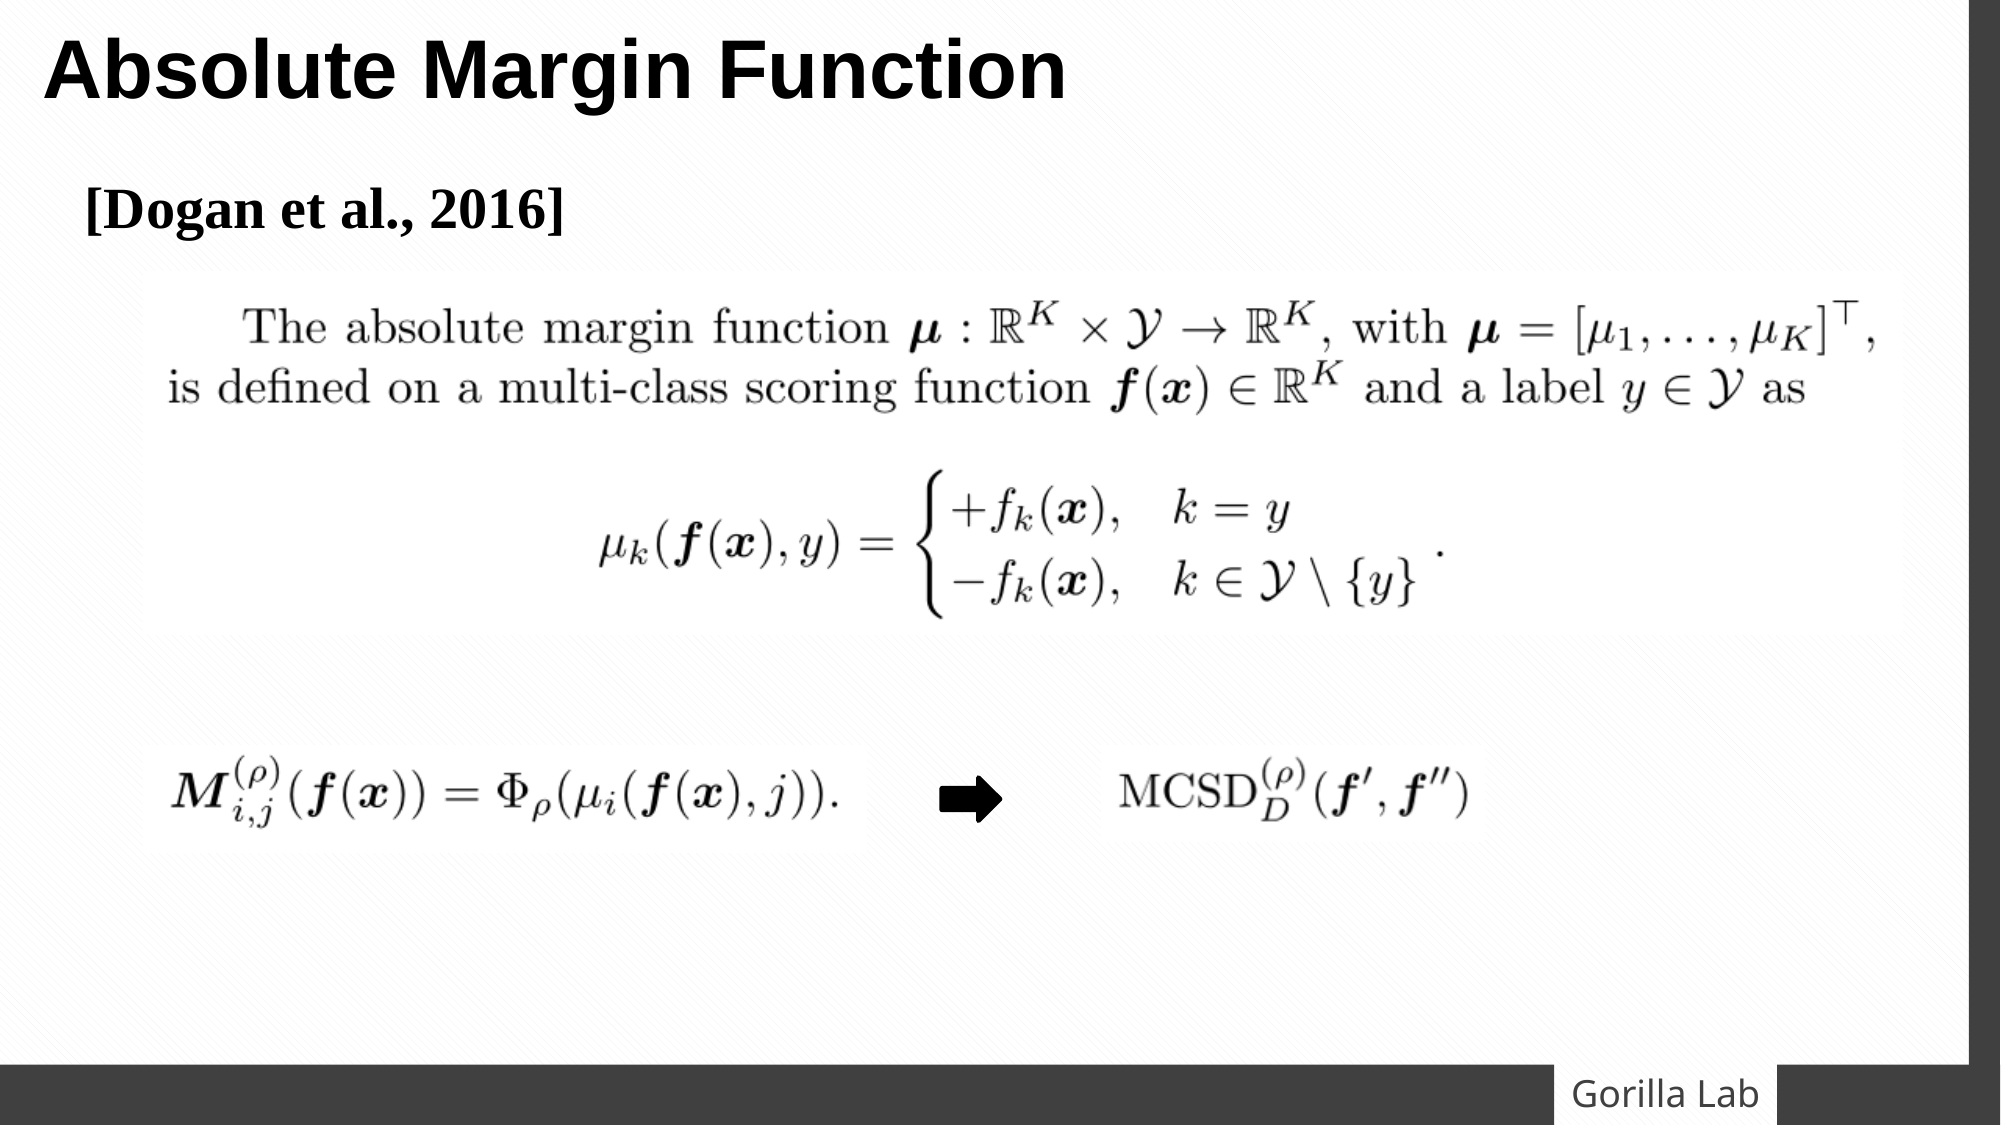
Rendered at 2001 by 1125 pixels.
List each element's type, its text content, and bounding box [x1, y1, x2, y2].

text_box [939, 775, 1003, 823]
text_box [Dogan et al., 2016] [63, 162, 587, 248]
picture [1100, 744, 1485, 843]
text_box Absolute Margin Function [27, 8, 1407, 123]
picture [142, 744, 867, 854]
picture [142, 271, 1904, 636]
